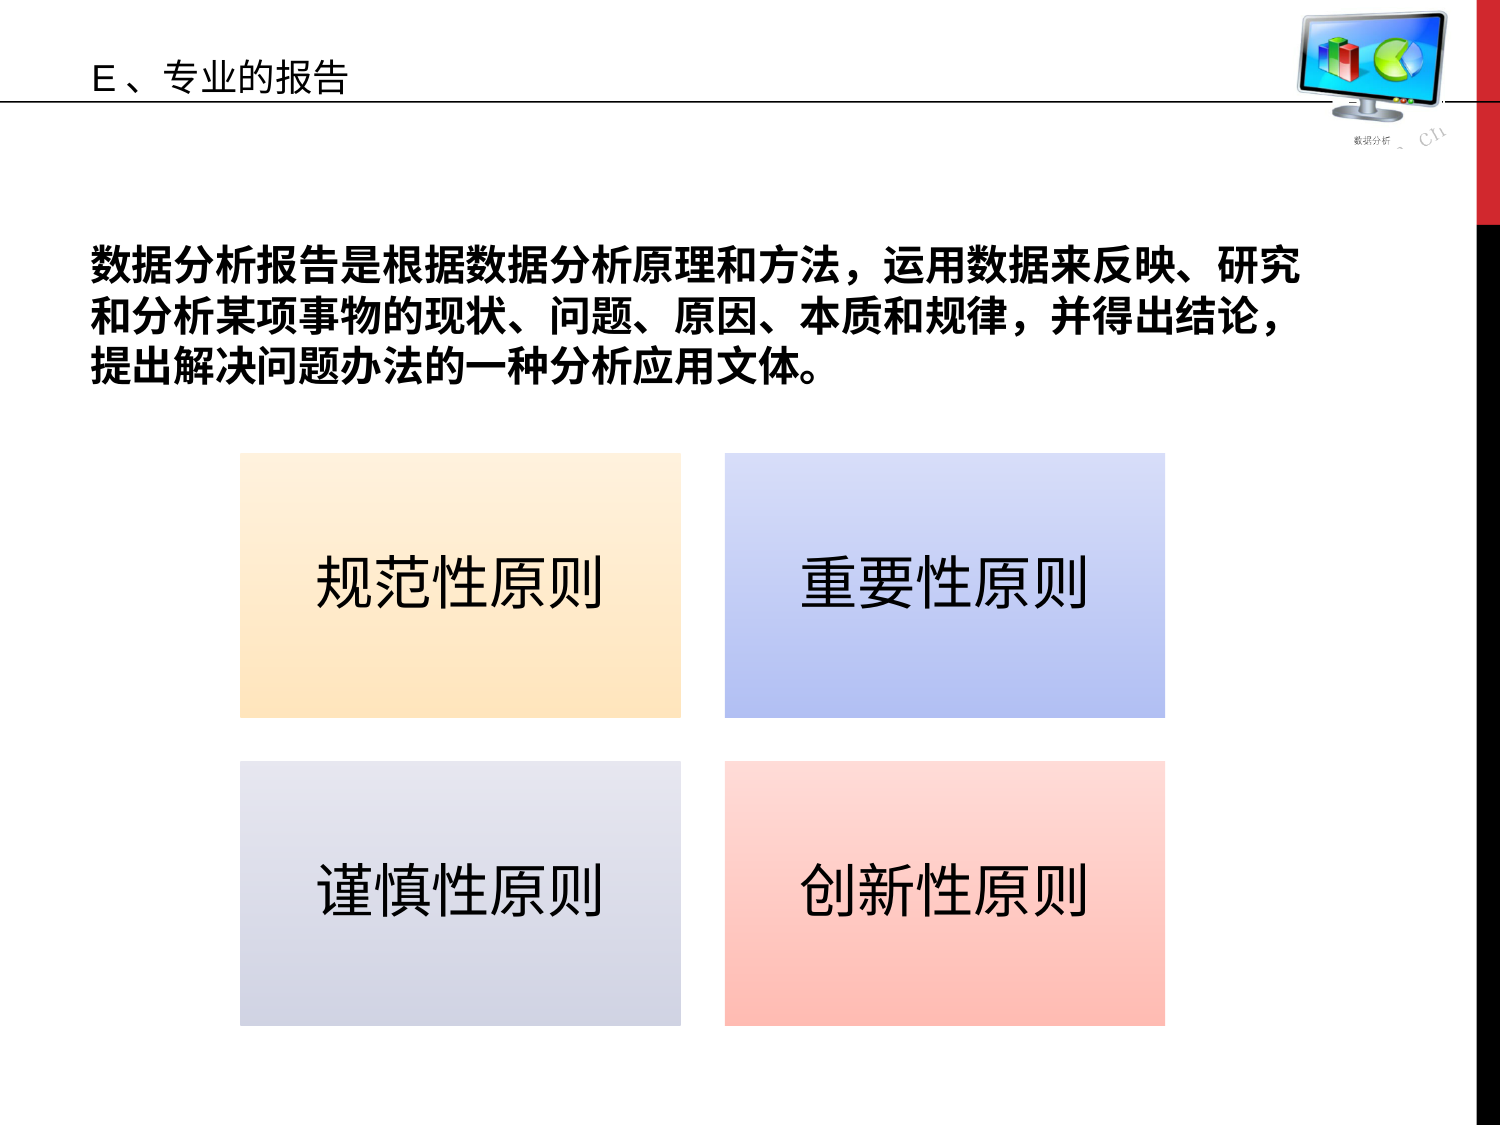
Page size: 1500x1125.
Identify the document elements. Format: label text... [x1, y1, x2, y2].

picture [1281, 5, 1473, 149]
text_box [239, 441, 1166, 1038]
list 数据分析报告是根据数据分析原理和方法，运用数据来反映、研究和分析某项事物的现状、问题、原因、本质和规律，并得出结论，提出解决问题办法的一种分析应用文体。 [75, 231, 1325, 1059]
text_box E、专业的报告 [76, 19, 1027, 106]
